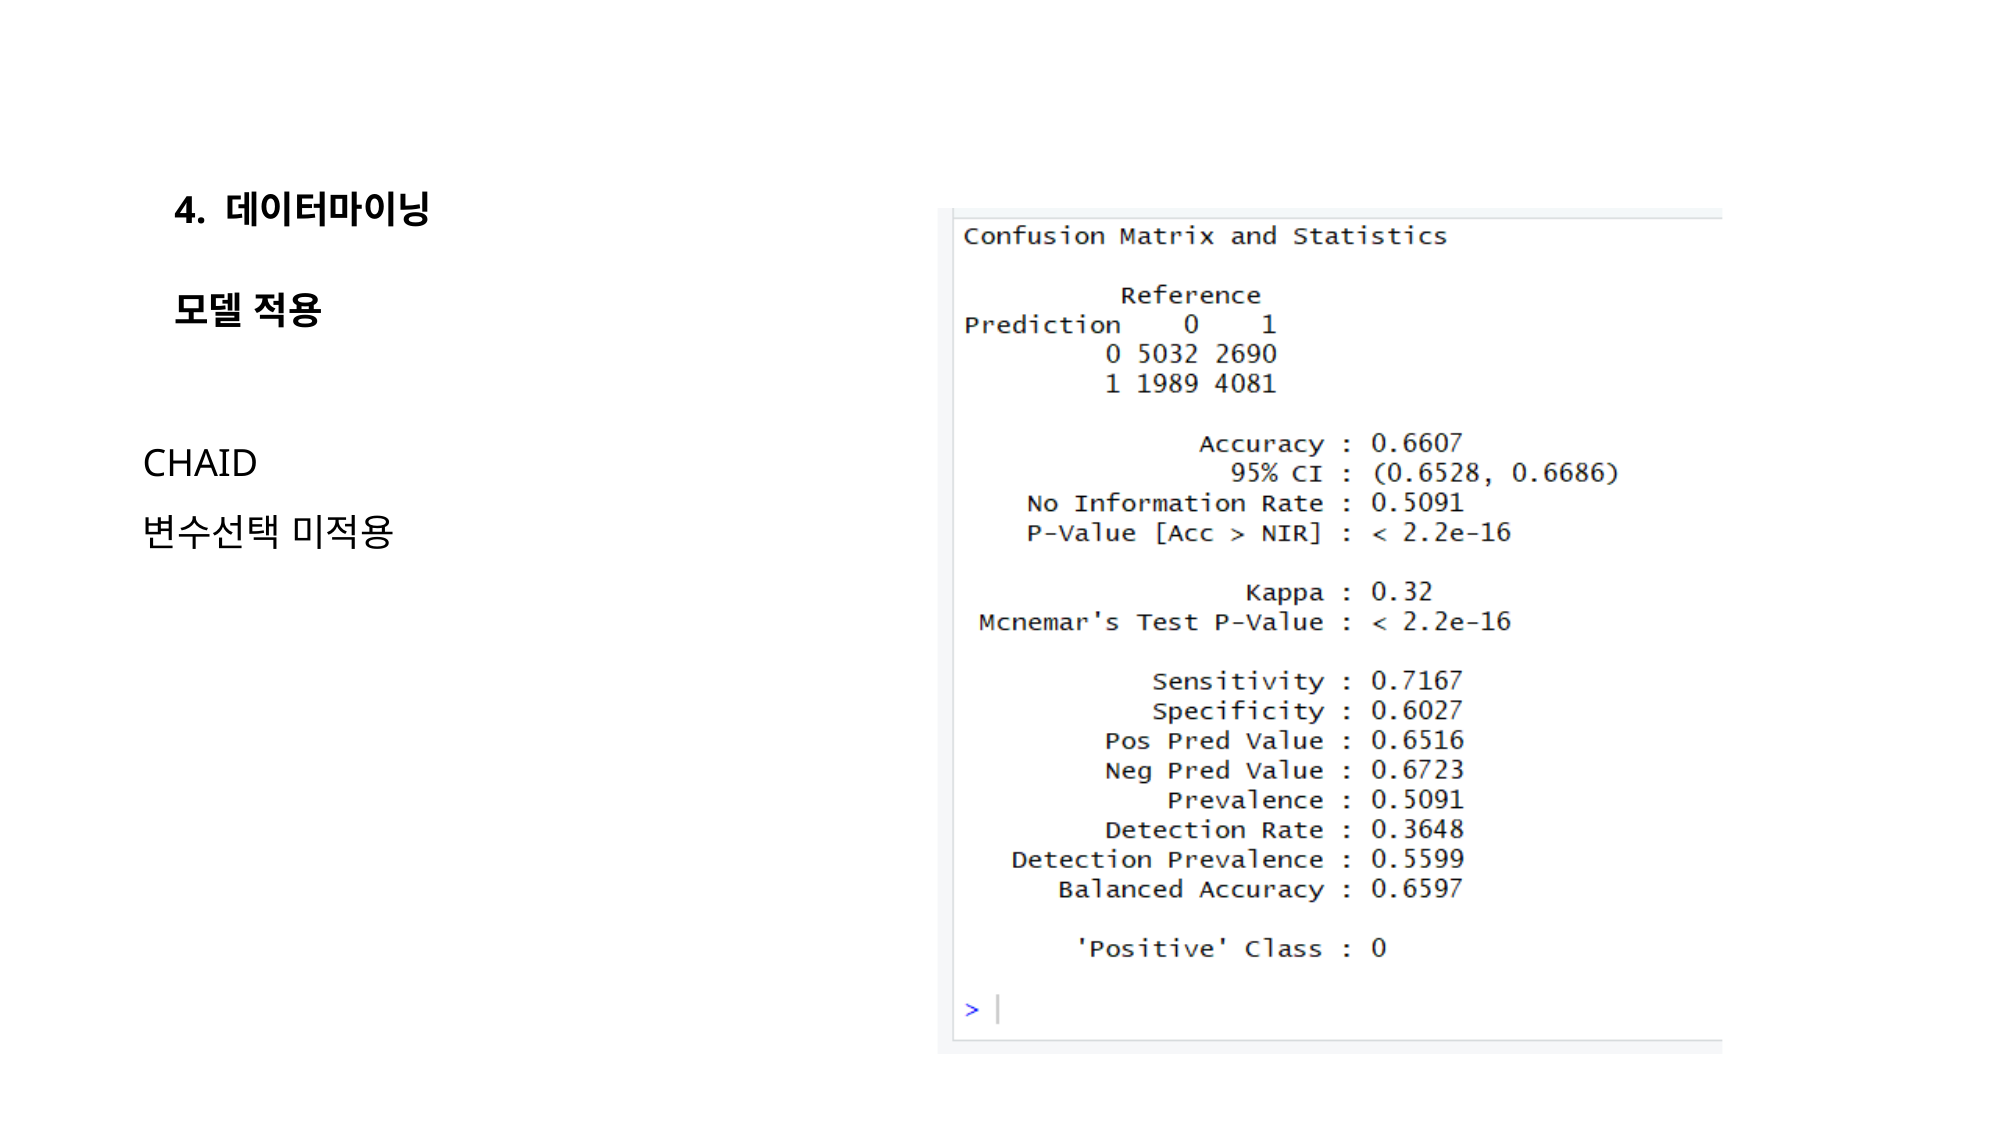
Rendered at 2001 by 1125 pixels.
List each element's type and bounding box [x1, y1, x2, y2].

text_box [159, 279, 937, 340]
picture [937, 208, 1723, 1054]
text_box [128, 431, 937, 491]
text_box [159, 178, 663, 239]
text_box [128, 501, 937, 562]
